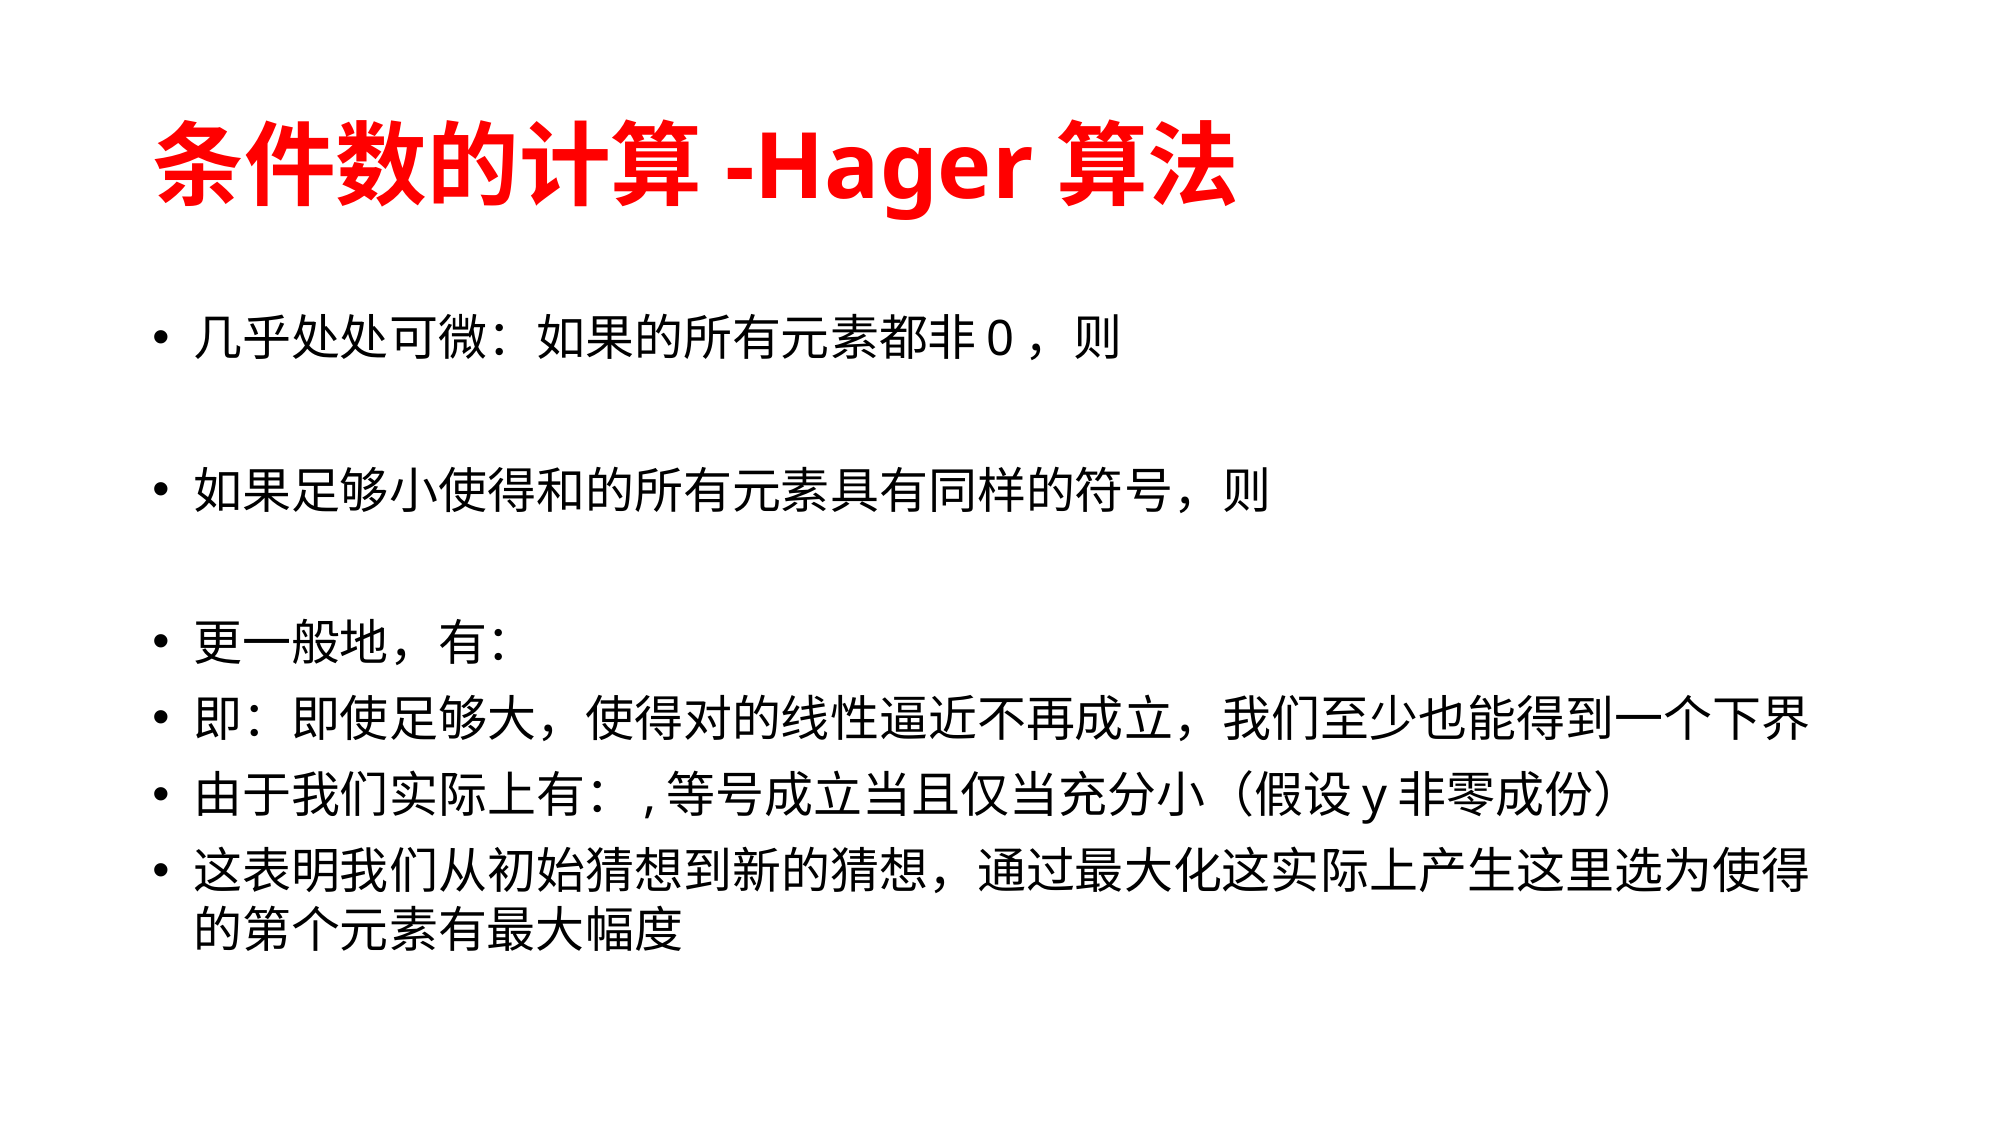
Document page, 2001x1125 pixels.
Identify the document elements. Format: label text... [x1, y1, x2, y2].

title 条件数的计算-Hager算法 [137, 59, 1863, 278]
